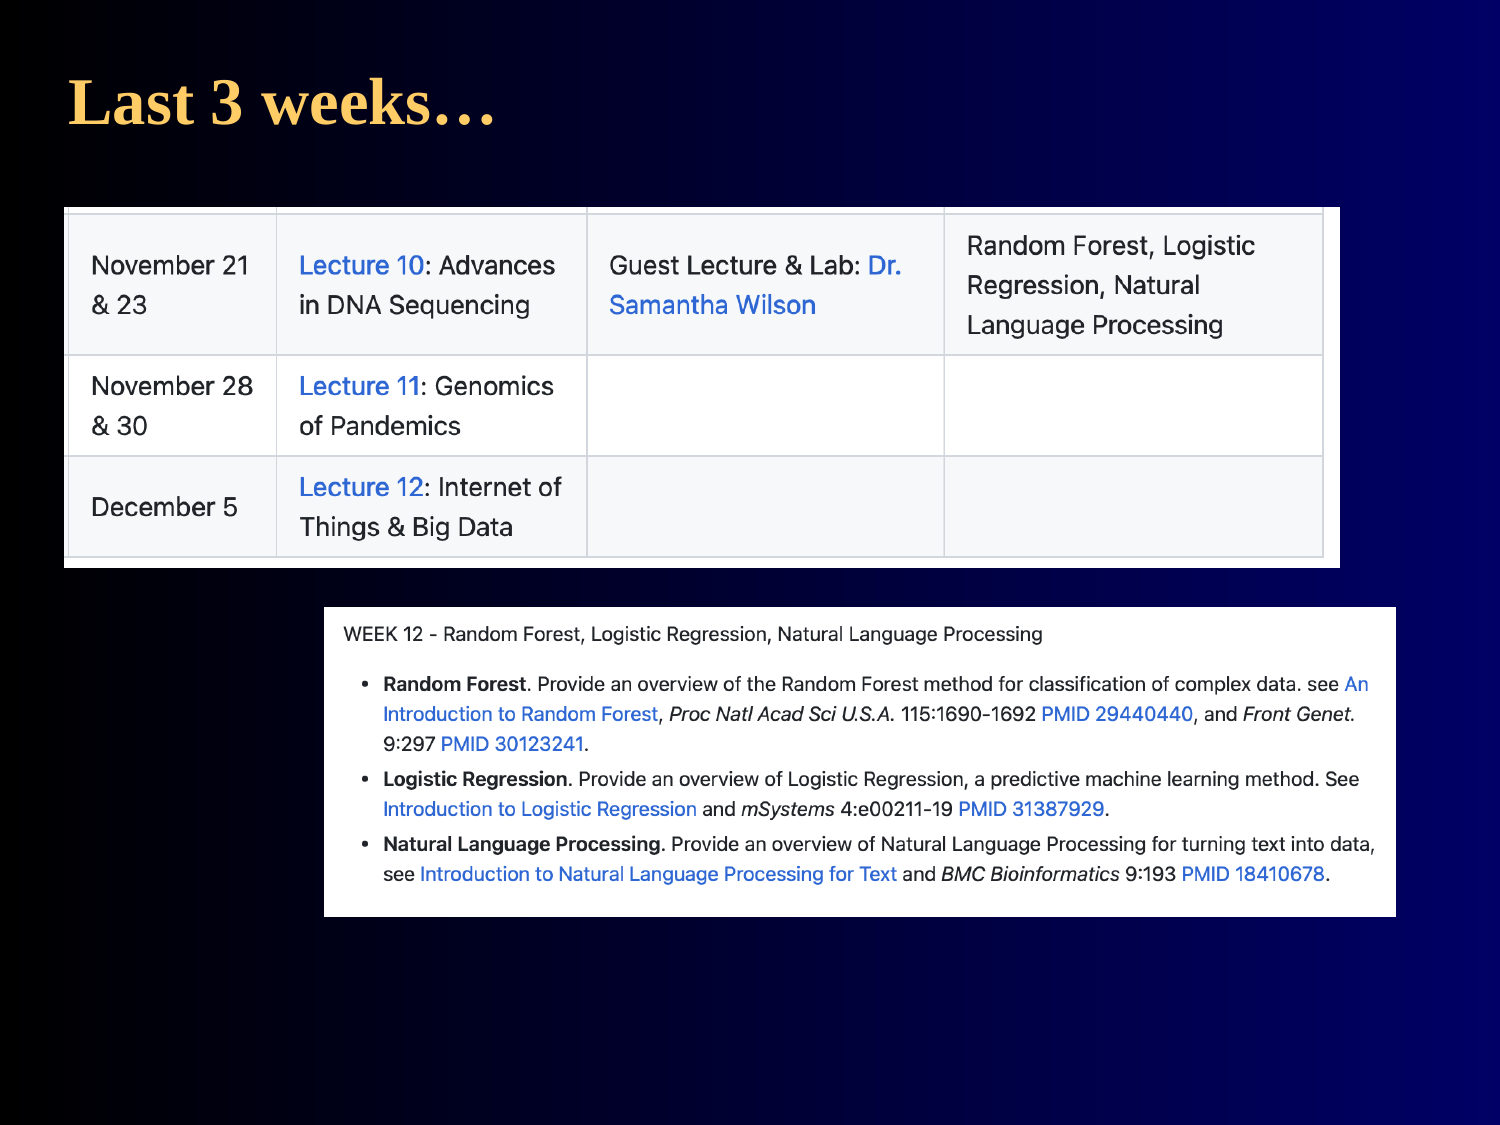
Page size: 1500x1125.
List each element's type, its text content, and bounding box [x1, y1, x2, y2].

picture [64, 207, 1341, 568]
text_box Last 3 weeks… [53, 0, 1459, 224]
picture [324, 607, 1396, 918]
